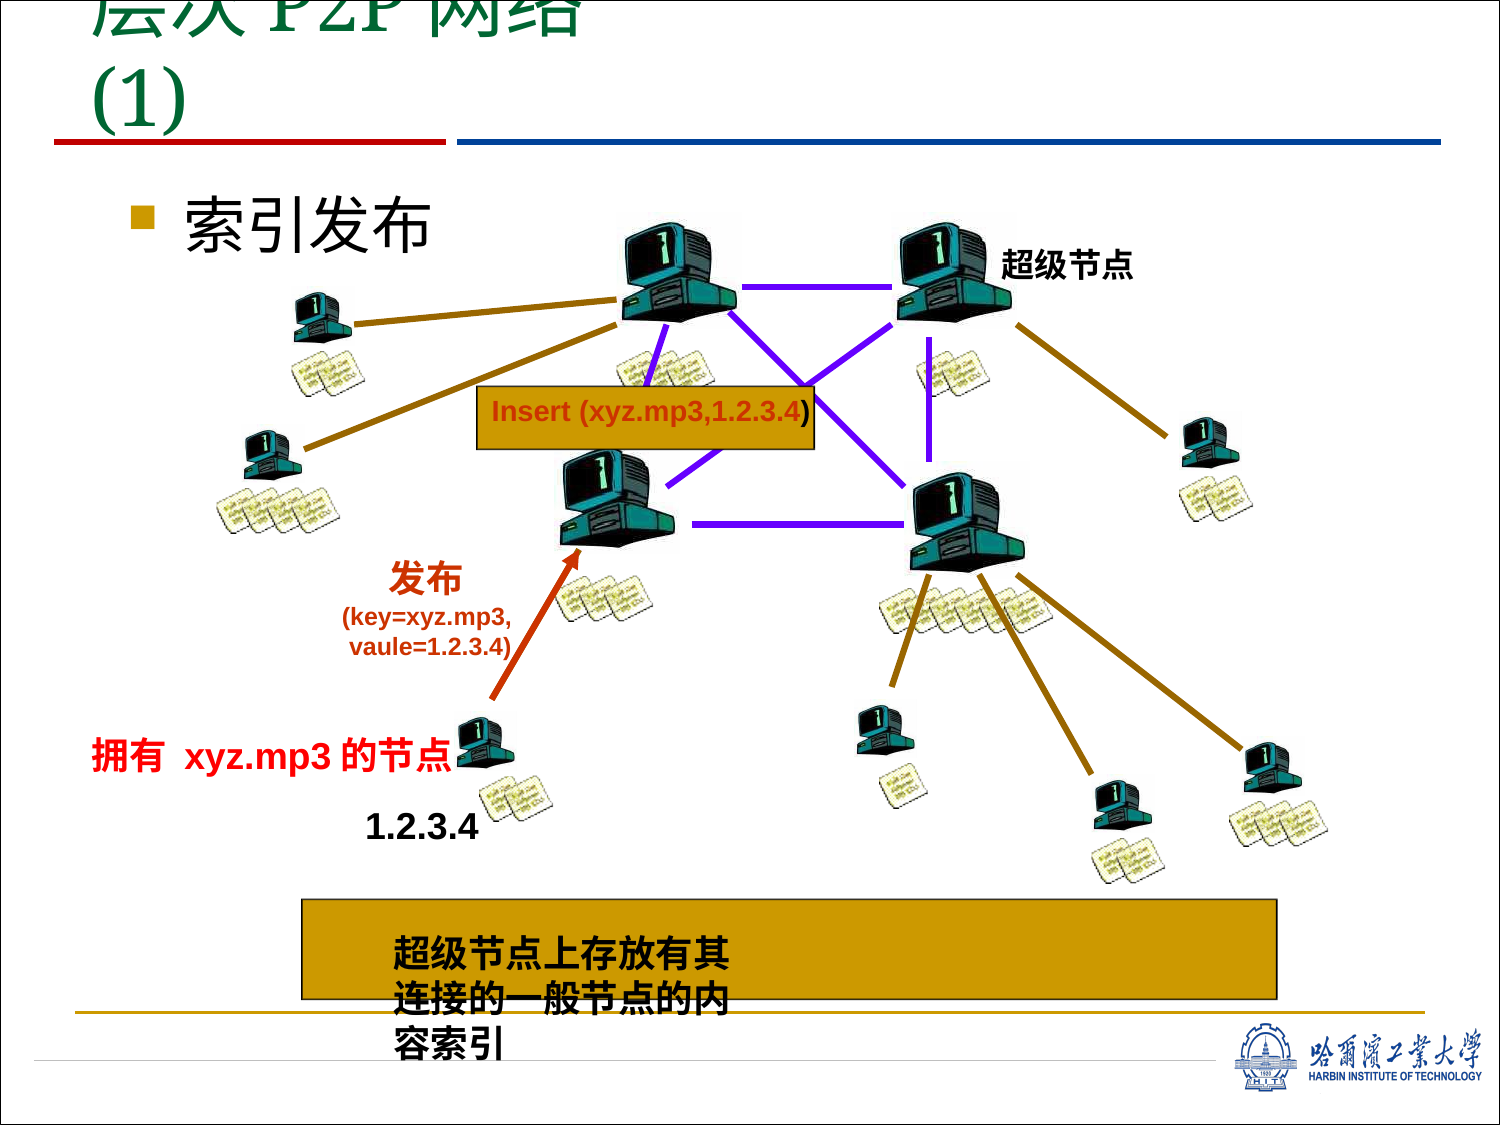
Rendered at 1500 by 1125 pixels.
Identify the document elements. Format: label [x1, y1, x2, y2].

text_box [0, 0, 1500, 1125]
slide_number [1059, 746, 1397, 1125]
